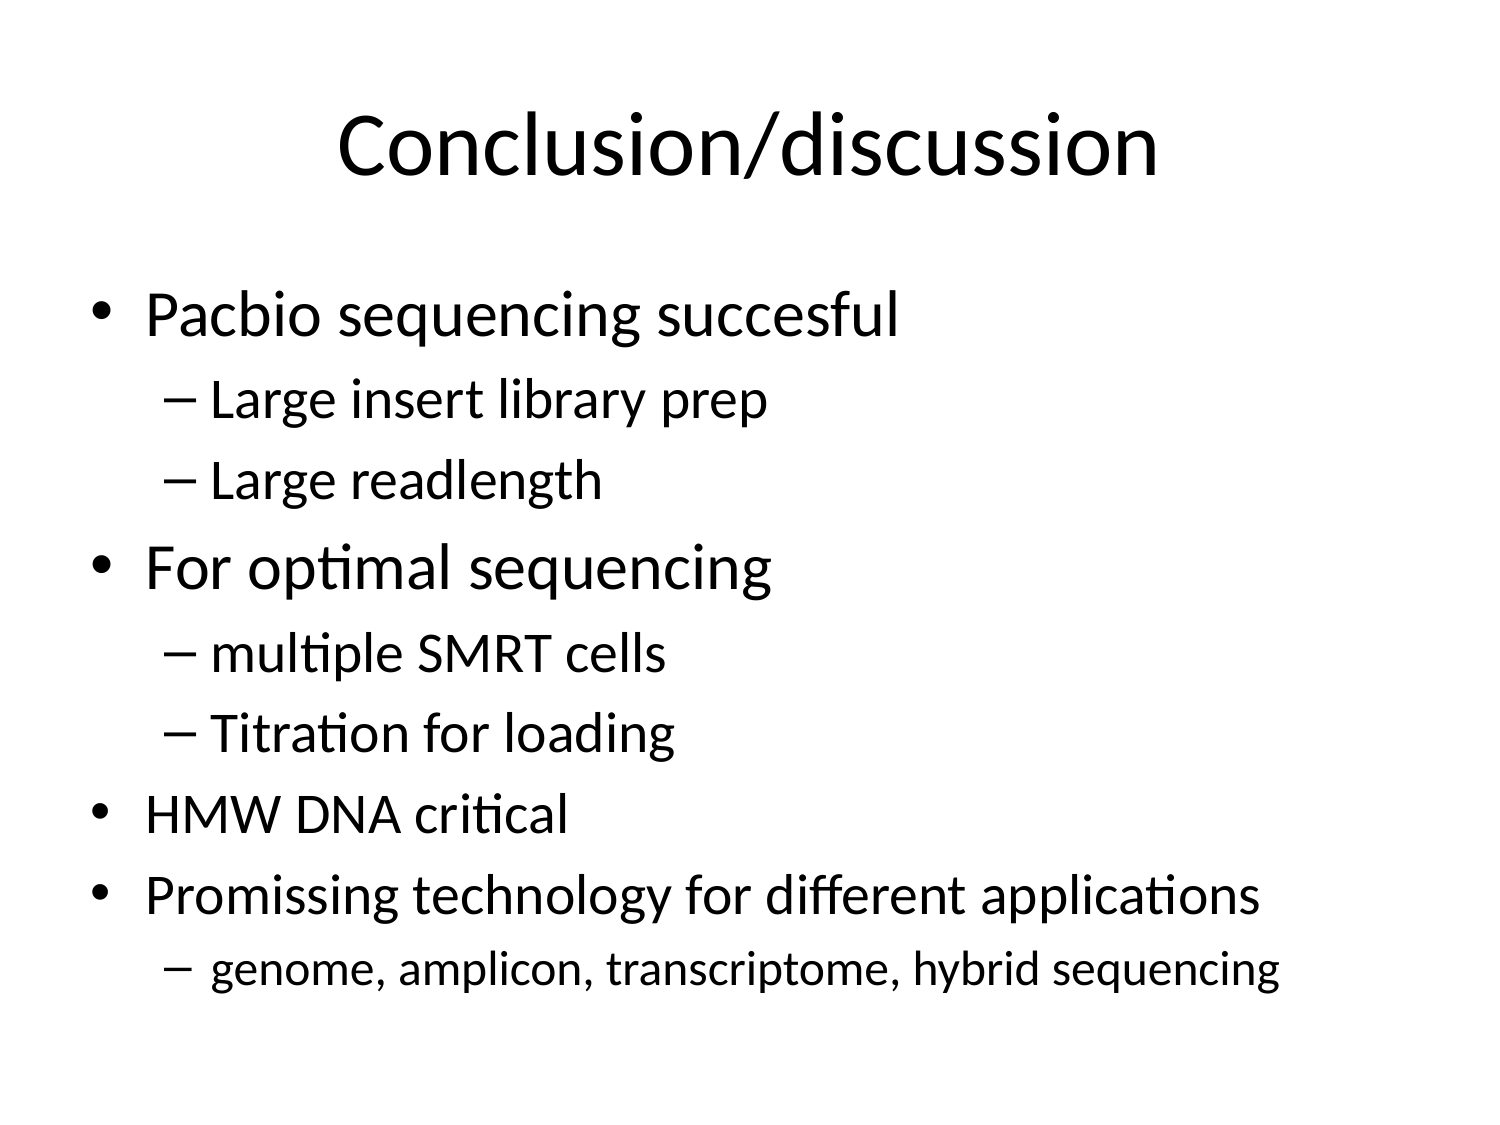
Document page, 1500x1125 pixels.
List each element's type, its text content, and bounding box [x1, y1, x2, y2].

list Pacbio sequencing succesful Large insert library prep Large readlength For optimal sequencing multiple SMRT cells Titration for loading HMW DNA critical Promissing technology for different applications genome, amplicon, transcriptome, hybrid sequencing [75, 262, 1425, 1005]
title Conclusion/discussion [75, 45, 1425, 233]
